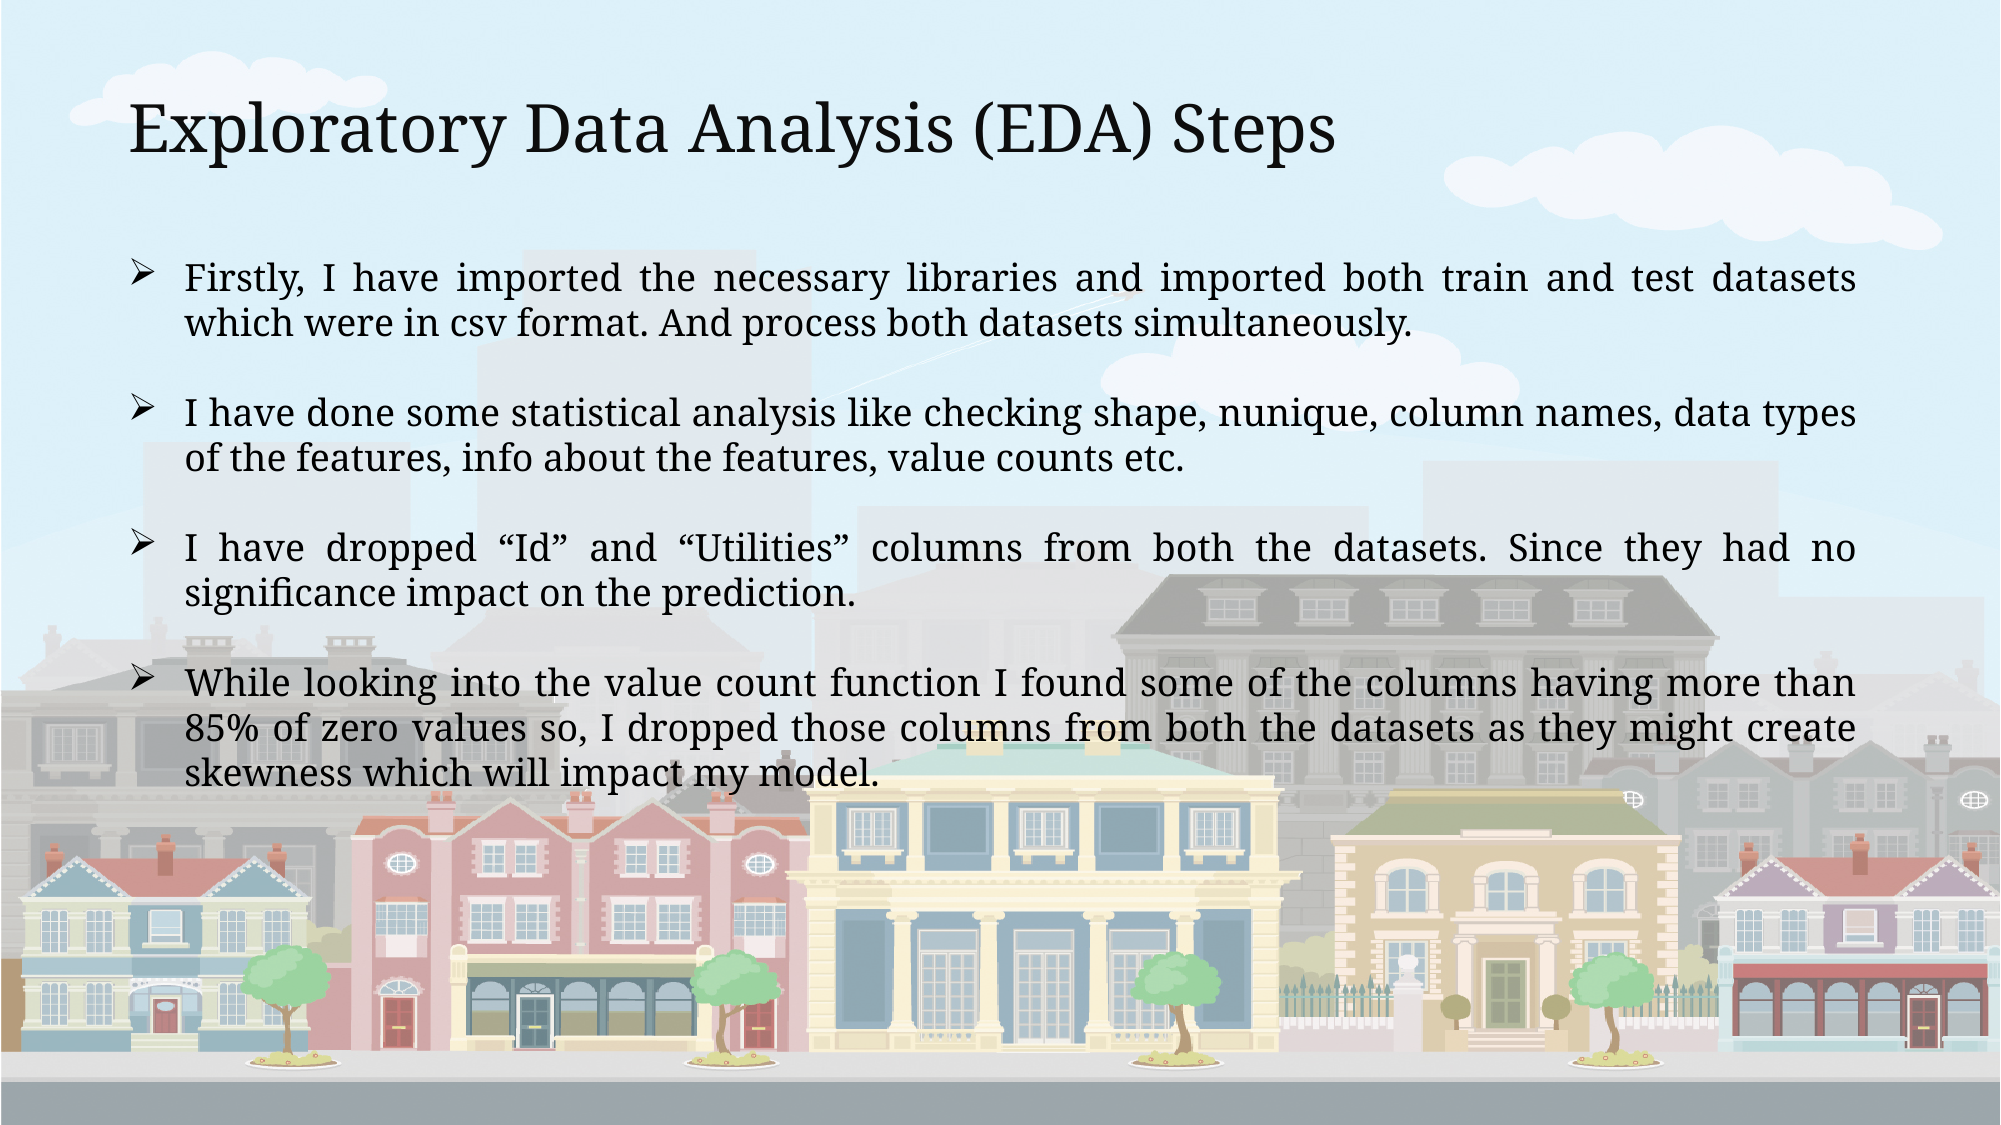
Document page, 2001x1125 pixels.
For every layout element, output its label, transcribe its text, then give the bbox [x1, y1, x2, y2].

text_box Firstly, I have imported the necessary libraries and imported both train and test datasets which were in csv format. And process both datasets simultaneously. I have done some statistical analysis like checking shape, nunique, column names, data types of the features, info about the features, value counts etc. I have dropped “Id” and “Utilities” columns from both the datasets. Since they had no significance impact on the prediction. While looking into the value count function I found some of the columns having more than 85% of zero values so, I dropped those columns from both the datasets as they might create skewness which will impact my model. [113, 246, 1874, 847]
text_box Exploratory Data Analysis (EDA) Steps [113, 78, 1874, 173]
